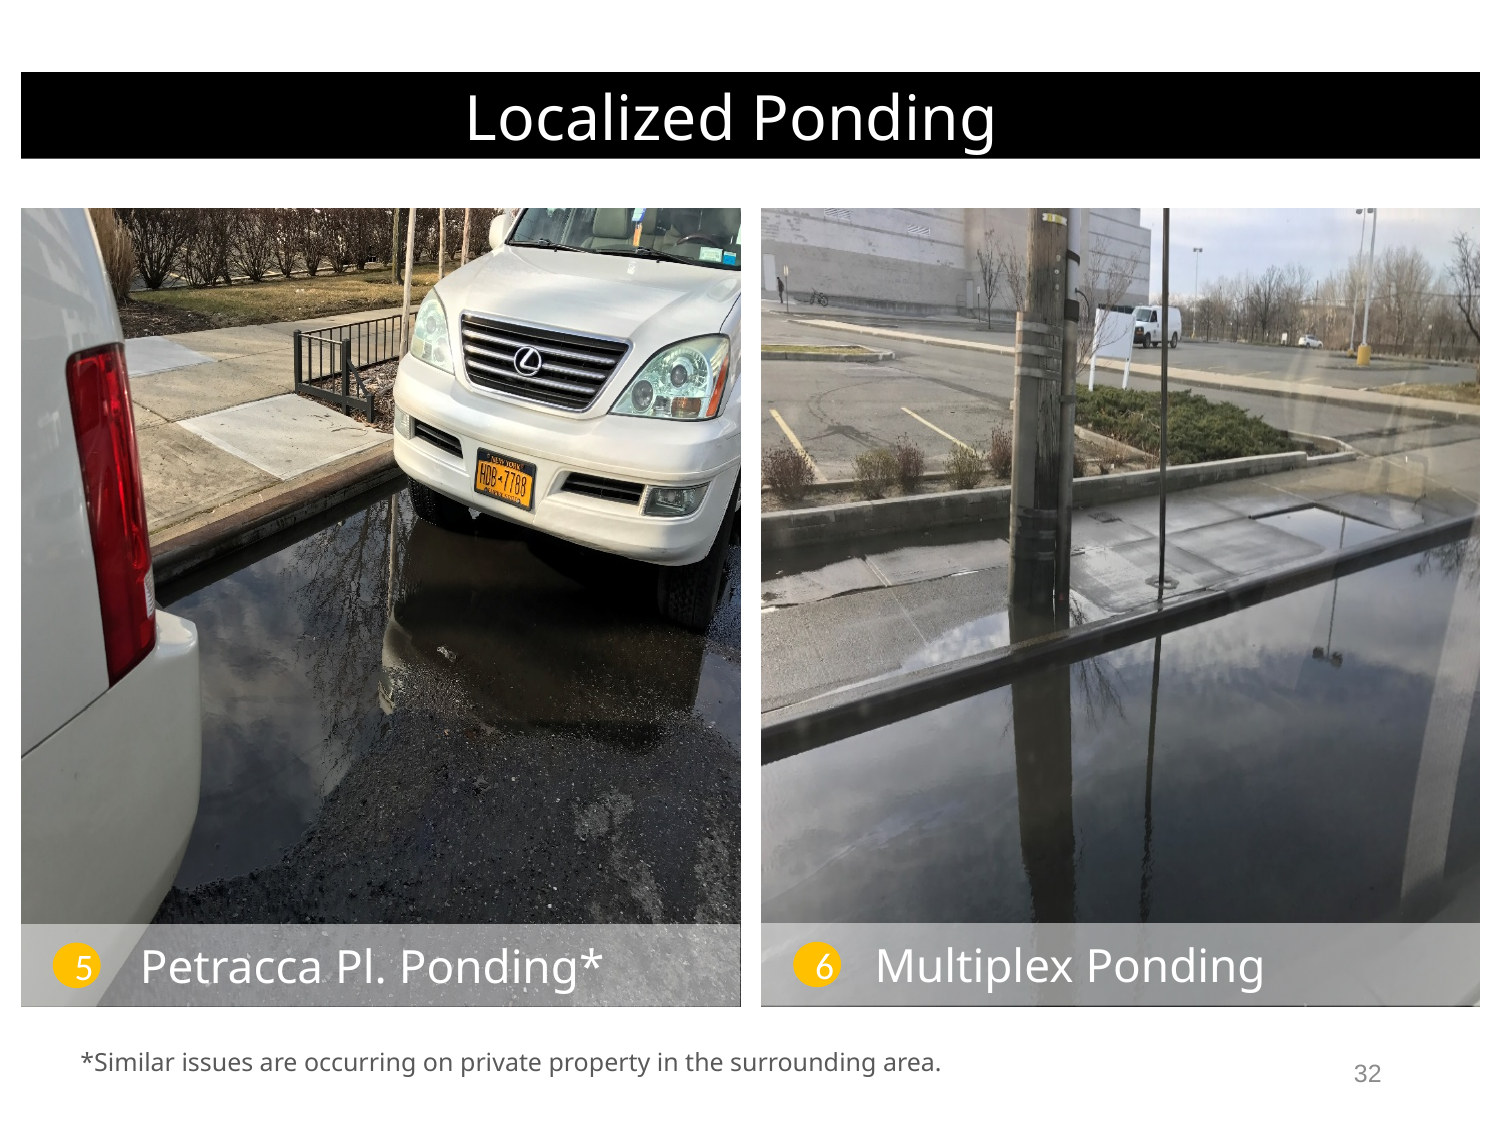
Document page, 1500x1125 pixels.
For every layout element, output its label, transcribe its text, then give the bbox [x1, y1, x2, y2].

slide_number 32 [1059, 1042, 1397, 1103]
picture [20, 208, 741, 1007]
text_box Localized Ponding [21, 72, 1480, 159]
text_box *Similar issues are occurring on private property in the surrounding area. [0, 1038, 1146, 1093]
picture [761, 208, 1481, 1007]
